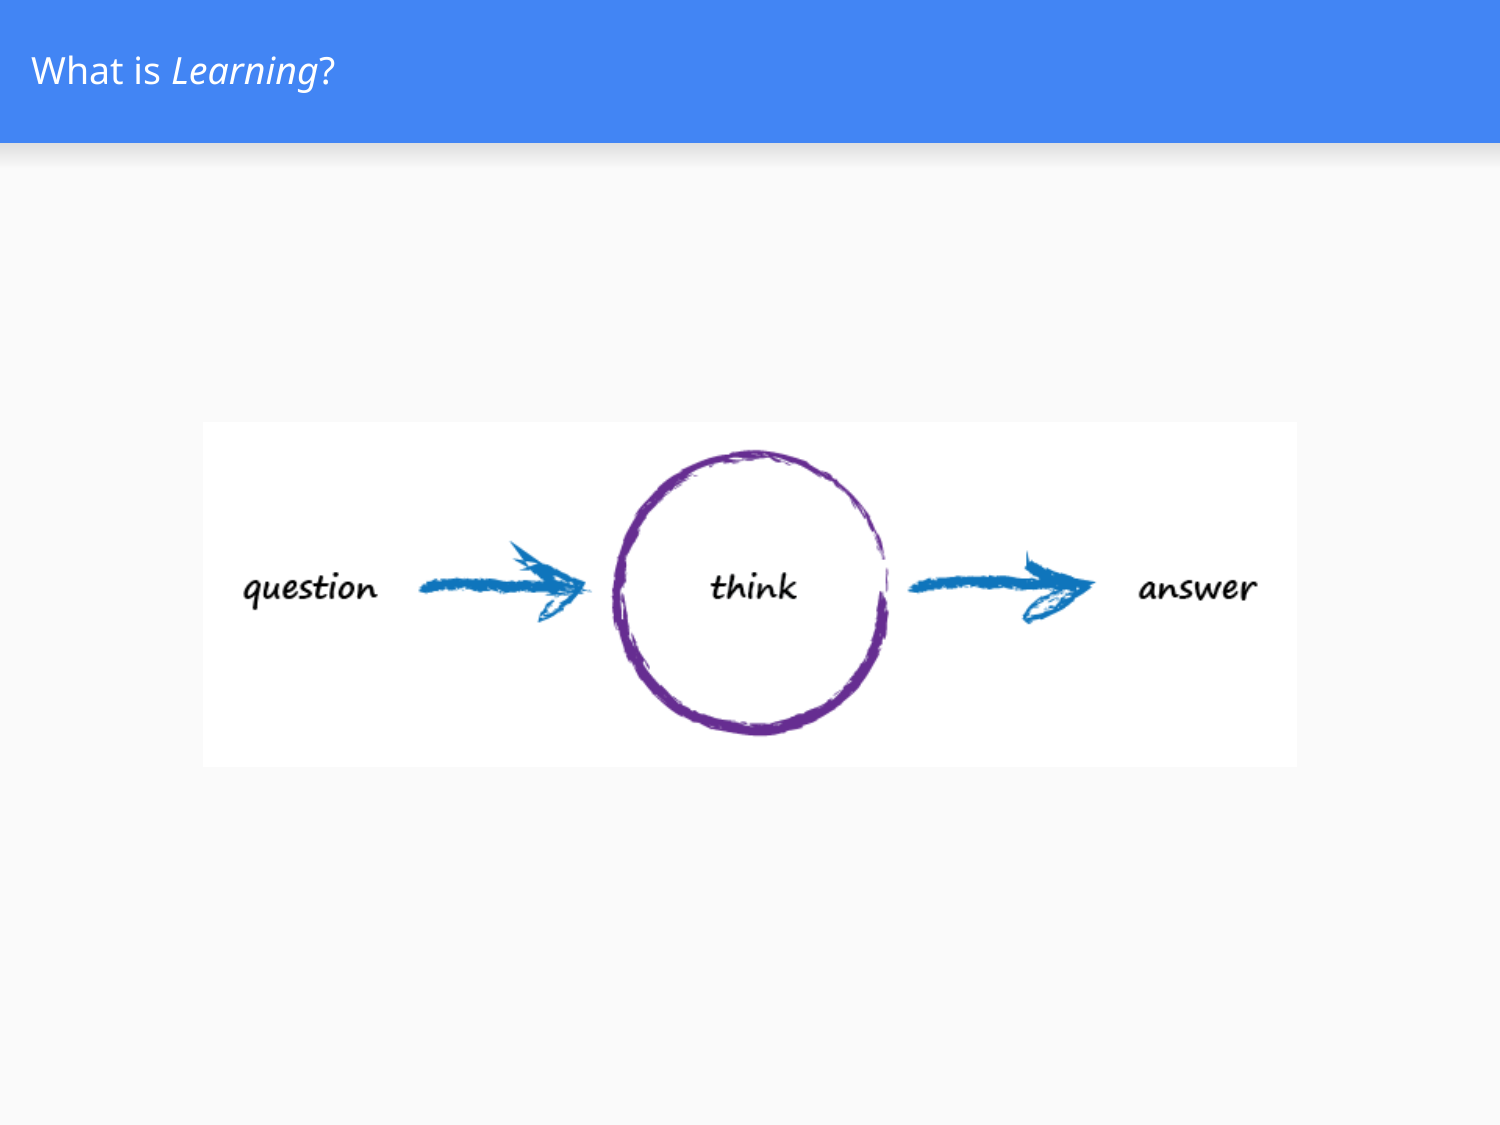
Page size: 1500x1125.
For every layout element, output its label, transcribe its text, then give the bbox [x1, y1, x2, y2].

picture [202, 422, 1298, 767]
title What is Learning? [16, 3, 1464, 136]
